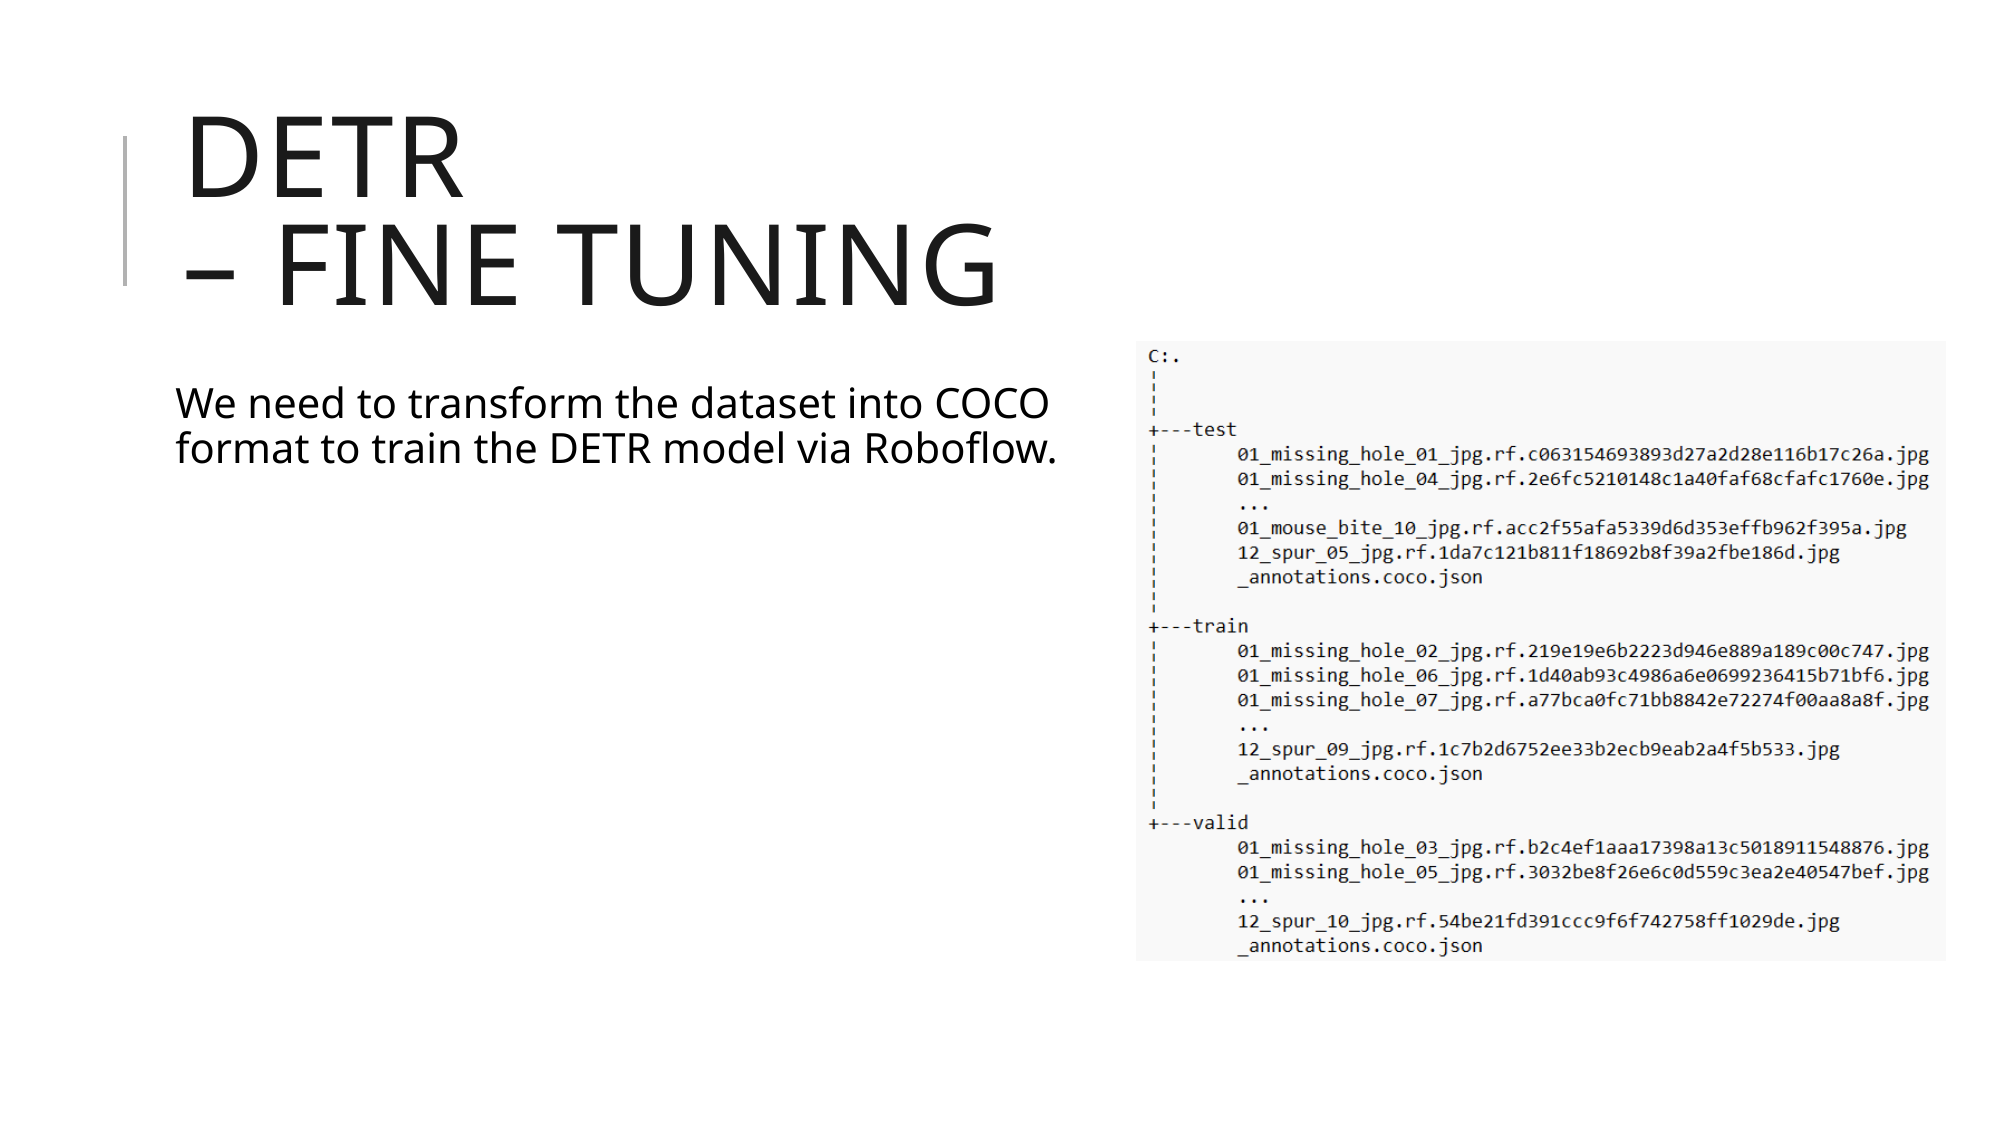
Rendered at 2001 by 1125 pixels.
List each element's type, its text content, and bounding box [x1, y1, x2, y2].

picture [1135, 341, 1946, 961]
title DETR – Fine tuning [168, 96, 1137, 342]
list We need to transform the dataset into COCO format to train the DETR model via Roboflow. [168, 375, 1137, 1020]
